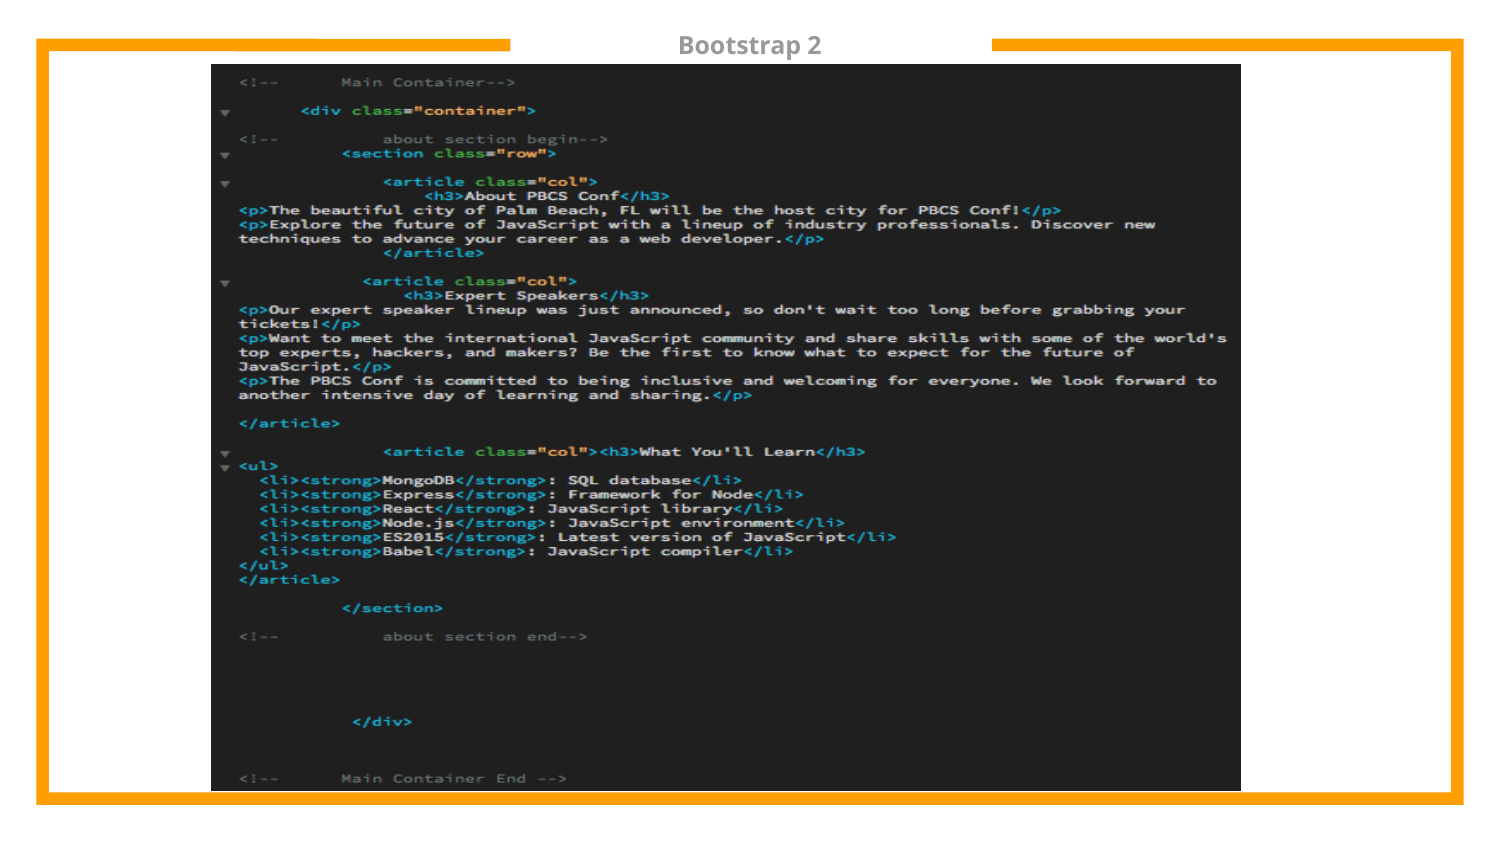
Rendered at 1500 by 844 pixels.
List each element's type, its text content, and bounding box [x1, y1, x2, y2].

title Bootstrap 2 [531, 15, 969, 63]
picture [210, 64, 1241, 792]
